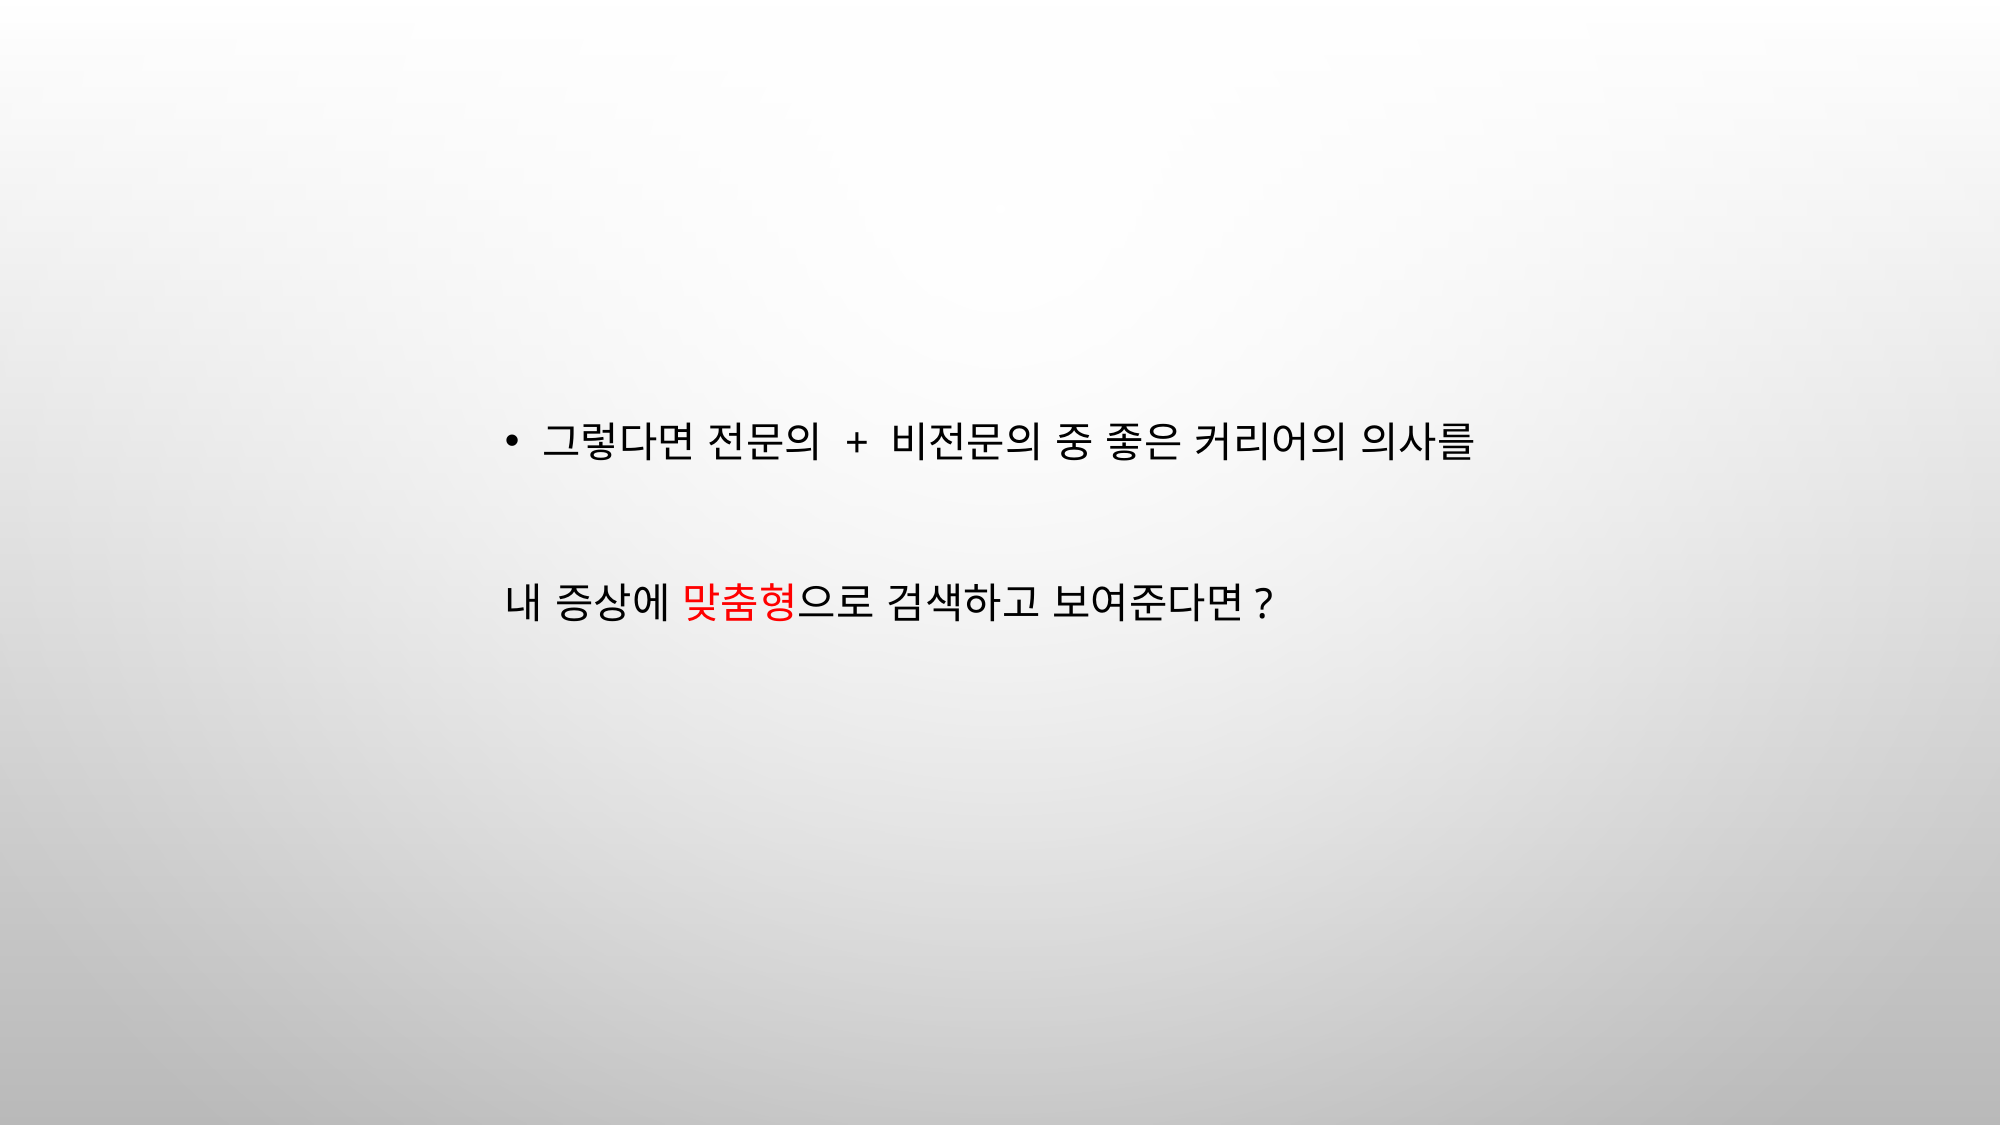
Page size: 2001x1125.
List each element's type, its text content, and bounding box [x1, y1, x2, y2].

list 그렇다면 전문의 + 비전문의 중 좋은 커리어의 의사를 내 증상에 맞춤형으로 검색하고 보여준다면? [489, 397, 1558, 782]
picture [0, 0, 2000, 1125]
